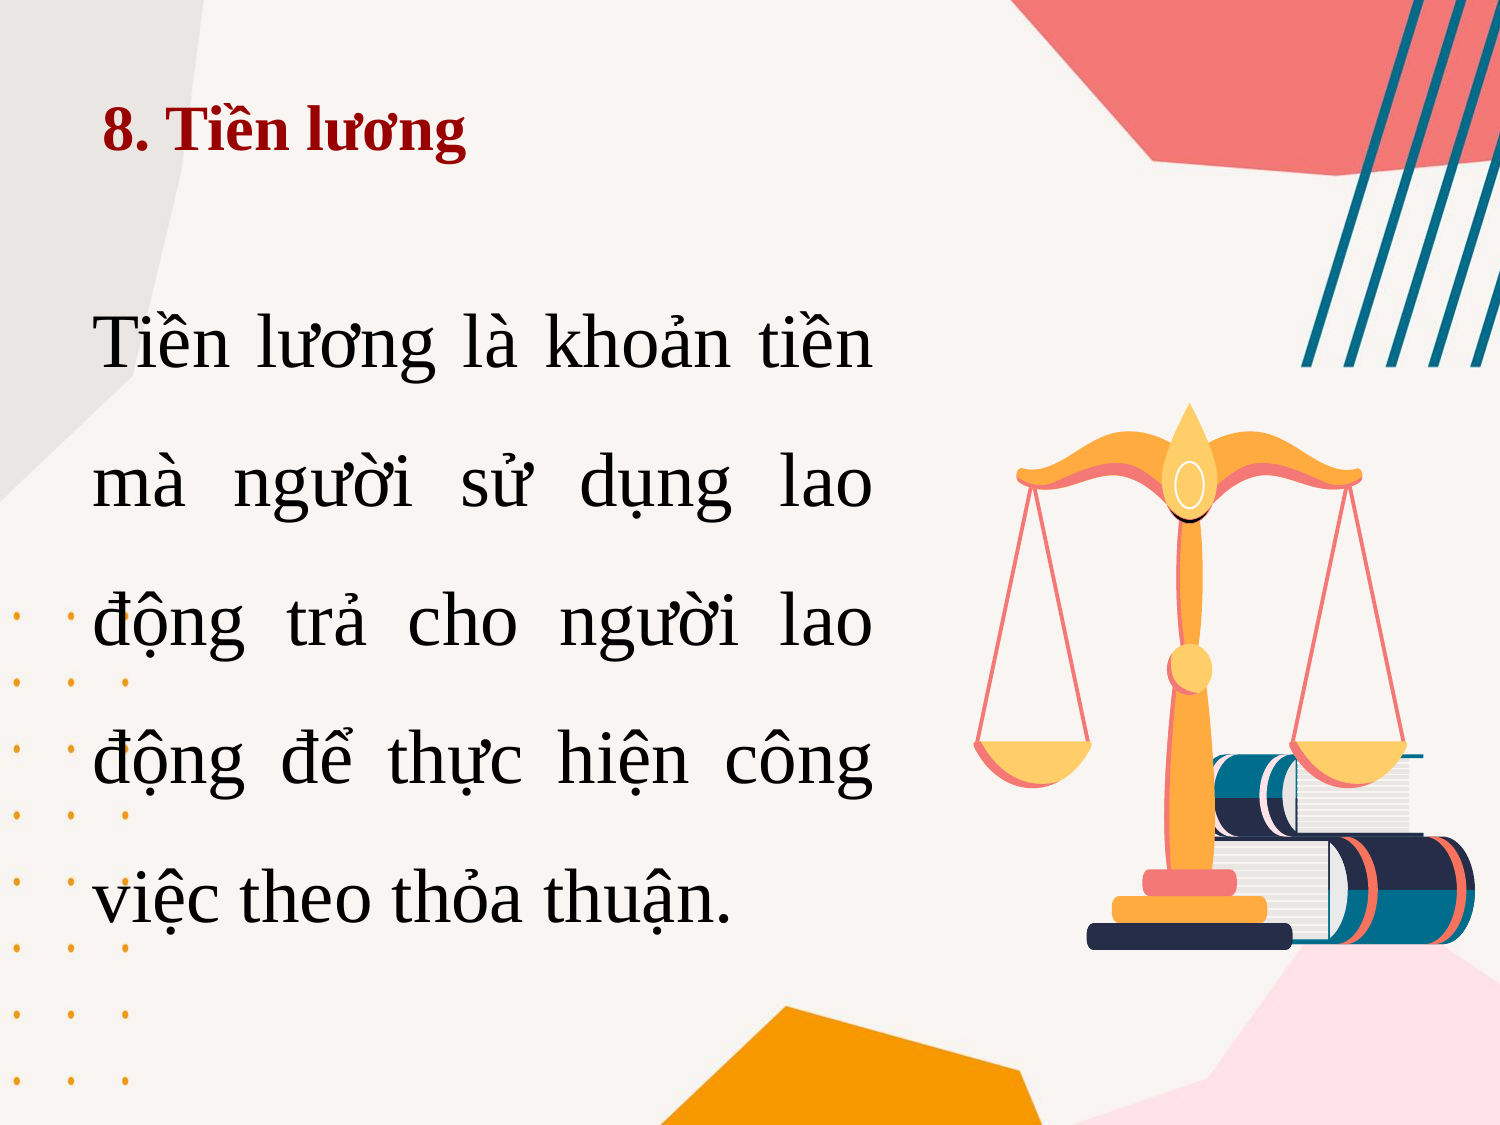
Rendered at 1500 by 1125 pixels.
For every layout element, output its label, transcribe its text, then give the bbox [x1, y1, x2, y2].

list Tiền lương là khoản tiền mà người sử dụng lao động trả cho người lao động để thực hiện công việc theo thỏa thuận. [77, 228, 891, 951]
picture [0, 0, 1500, 1125]
text_box 8. Tiền lương [87, 56, 1300, 194]
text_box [972, 402, 1476, 951]
